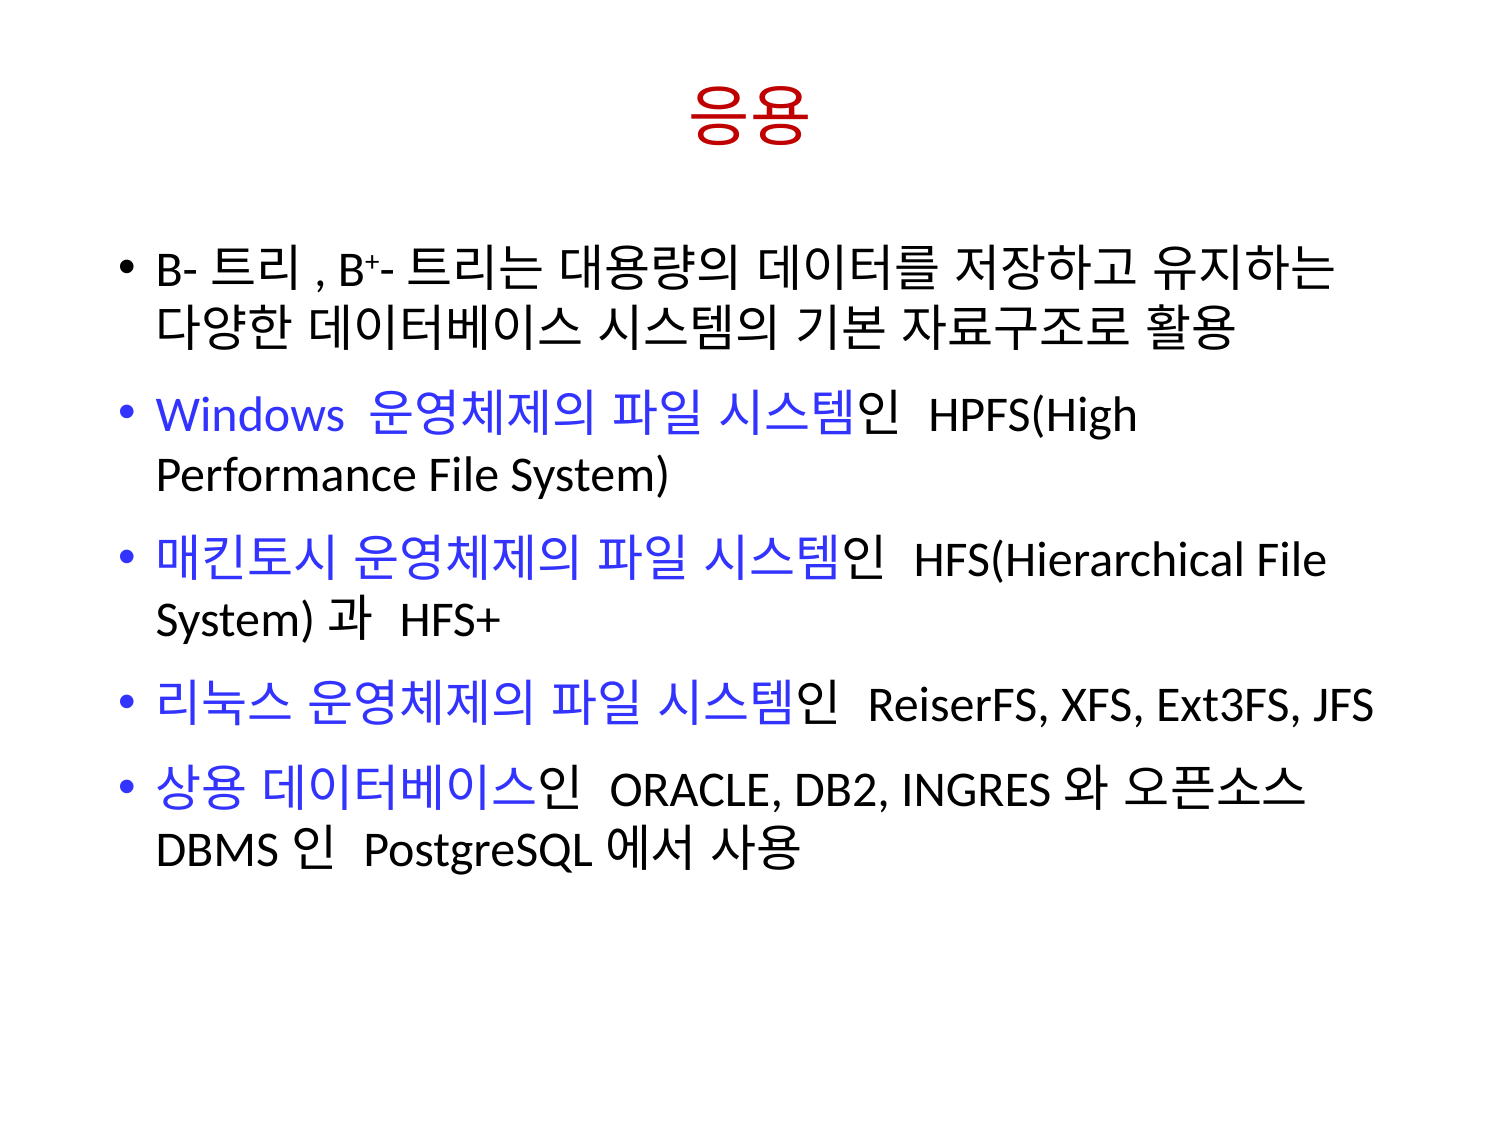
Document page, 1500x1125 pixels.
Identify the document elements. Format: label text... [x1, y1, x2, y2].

title 응용 [103, 77, 1397, 160]
list B-트리, B+-트리는 대용량의 데이터를 저장하고 유지하는 다양한 데이터베이스 시스템의 기본 자료구조로 활용 Windows 운영체제의 파일 시스템인 HPFS(High Performance File System) 매킨토시 운영체제의 파일 시스템인 HFS(Hierarchical File System)과 HFS+ 리눅스 운영체제의 파일 시스템인 ReiserFS, XFS, Ext3FS, JFS 상용 데이터베이스인 ORACLE, DB2, INGRES와 오픈소스 DBMS인 PostgreSQL에서 사용 [103, 228, 1397, 1065]
